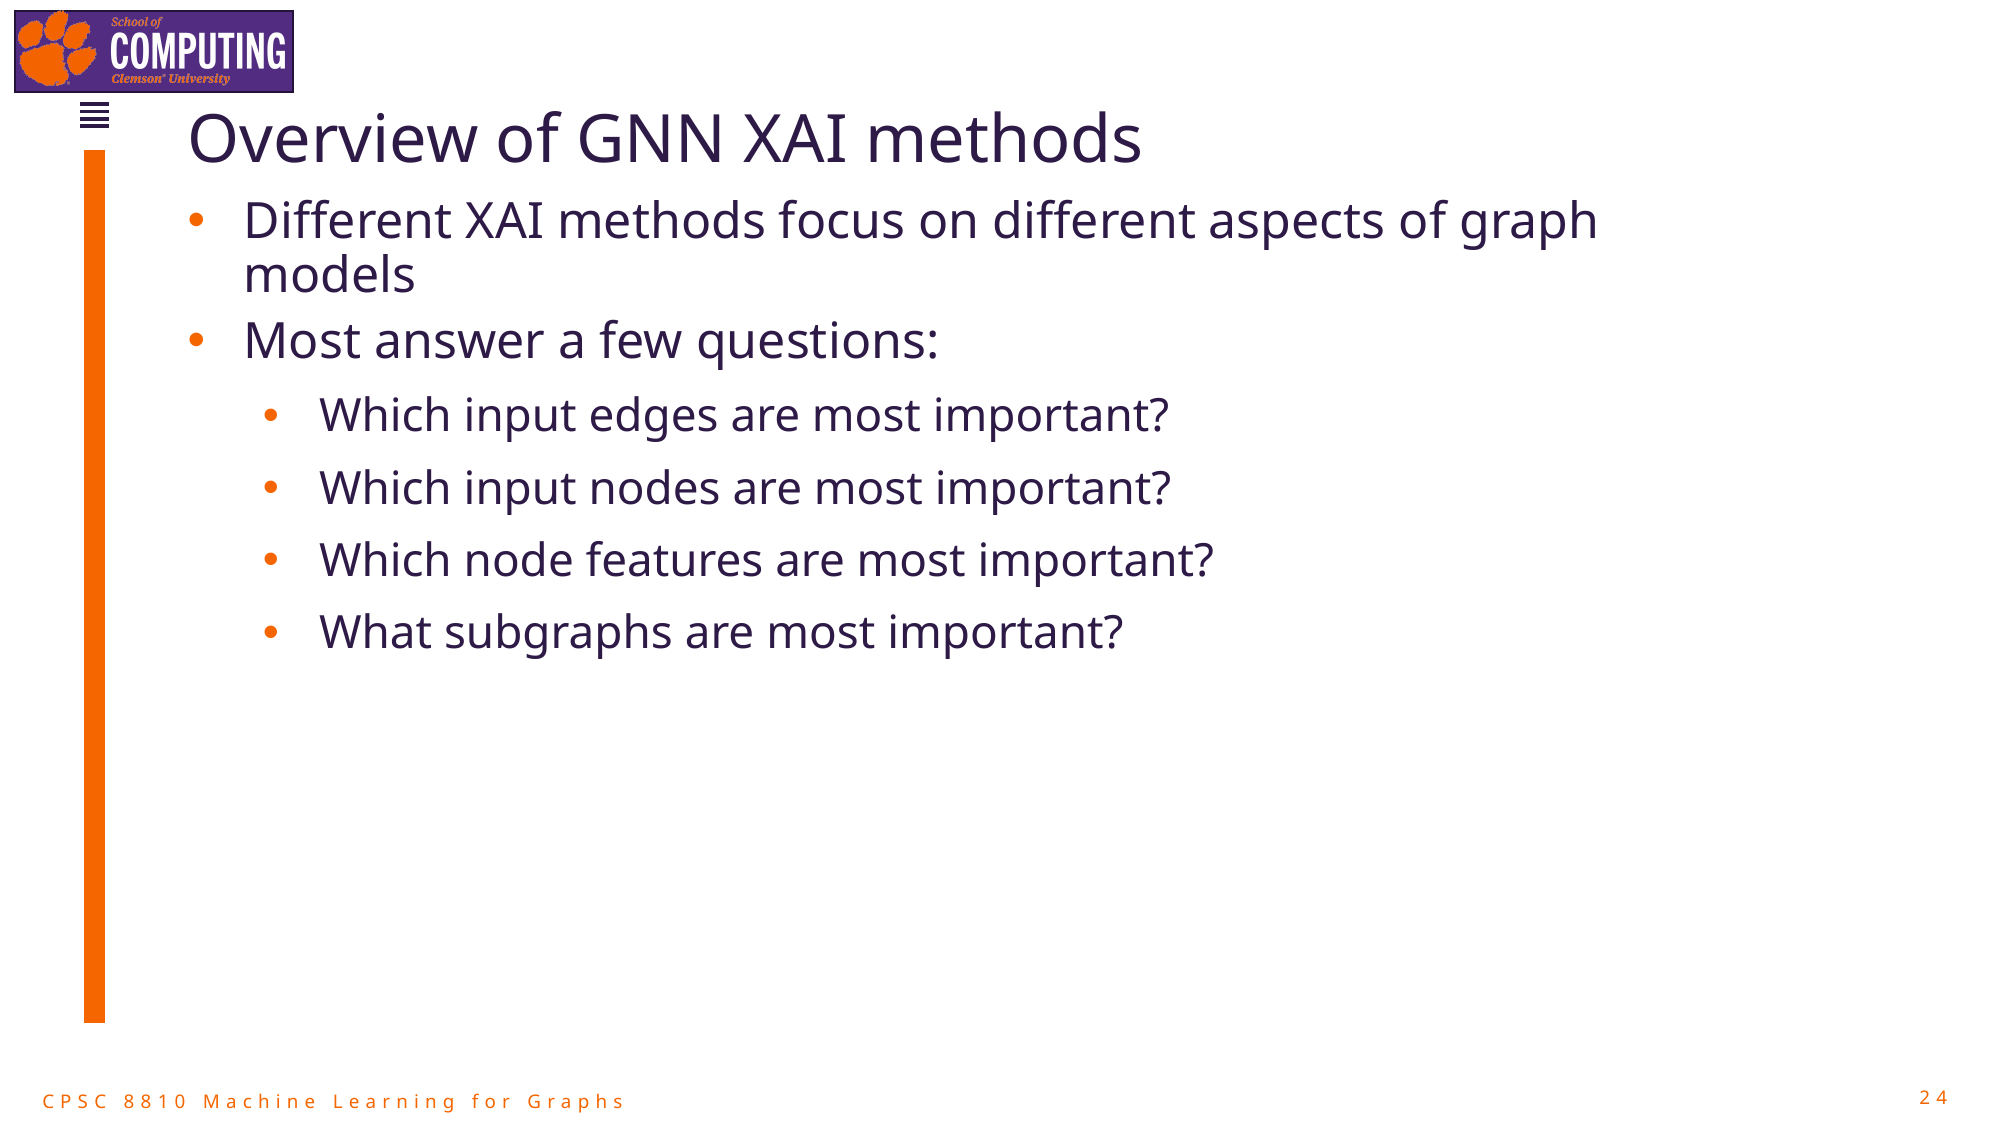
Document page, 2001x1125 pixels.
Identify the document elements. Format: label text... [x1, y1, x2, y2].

picture [18, 10, 285, 86]
title Overview of GNN XAI methods [187, 104, 1913, 178]
list Different XAI methods focus on different aspects of graph models Most answer a few questions: Which input edges are most important? Which input nodes are most important? Which node features are most important? What subgraphs are most important? [187, 195, 1775, 610]
